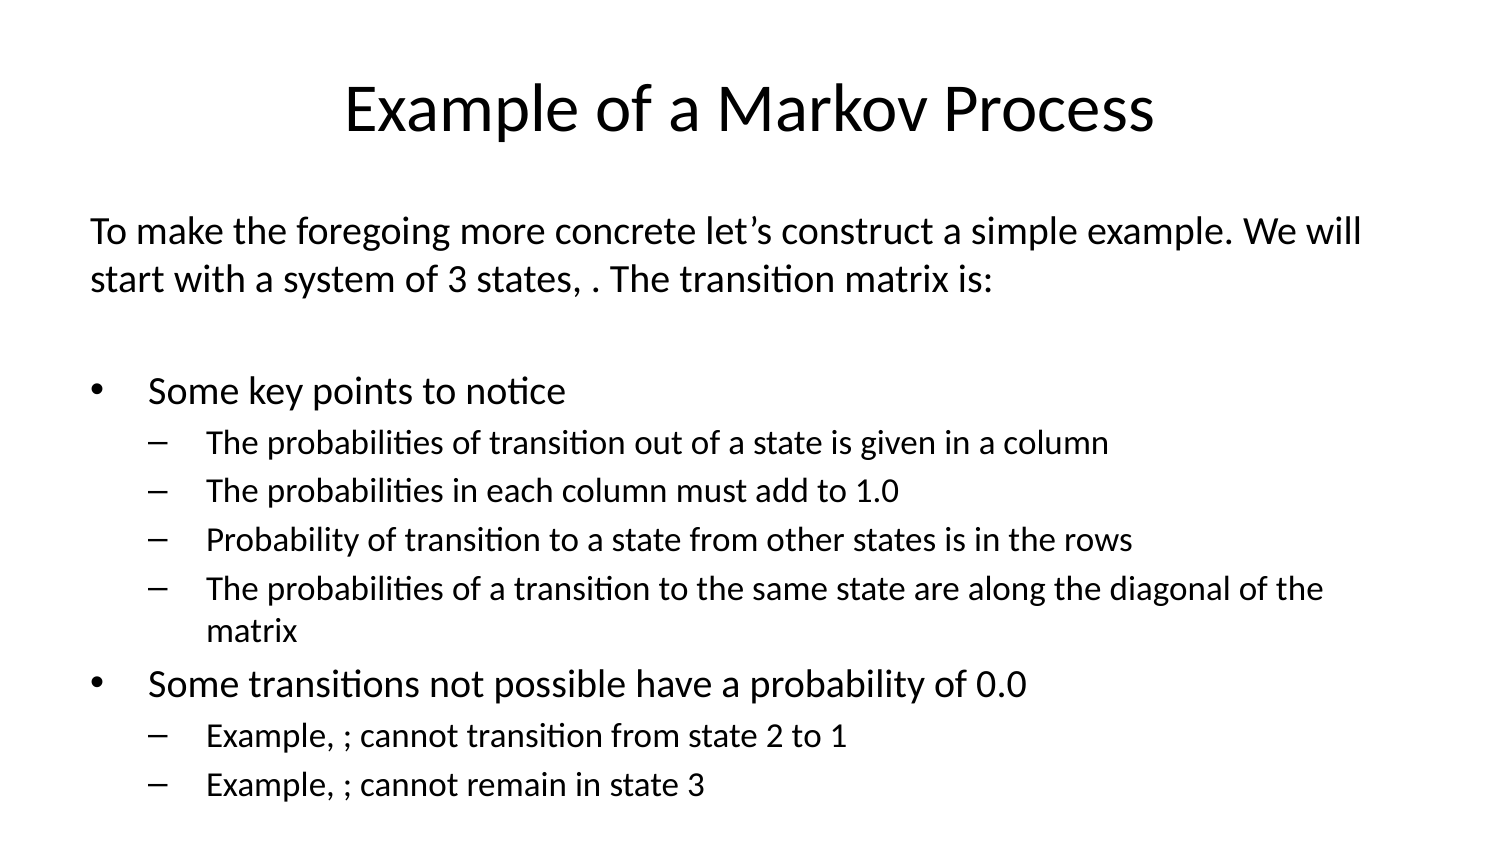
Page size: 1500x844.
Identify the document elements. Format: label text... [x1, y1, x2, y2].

title Example of a Markov Process [75, 33, 1425, 175]
